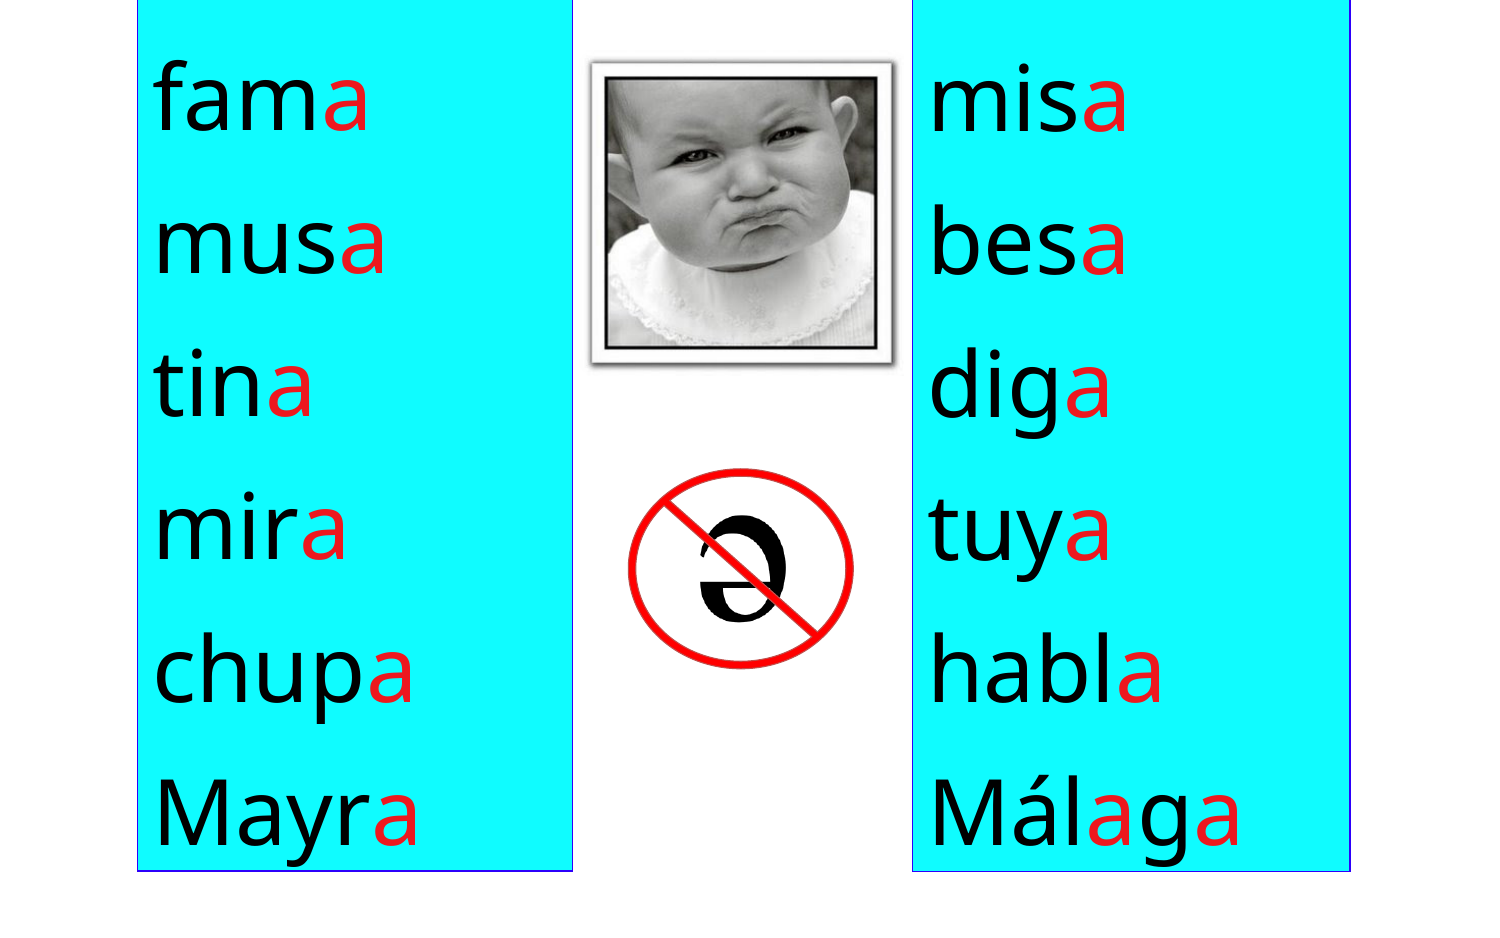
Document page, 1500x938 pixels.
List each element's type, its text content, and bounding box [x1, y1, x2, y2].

picture [592, 418, 893, 719]
text_box misa besa diga tuya habla Málaga [912, 0, 1350, 872]
picture [578, 50, 904, 376]
text_box fama musa tina mira chupa Mayra [137, 0, 573, 871]
